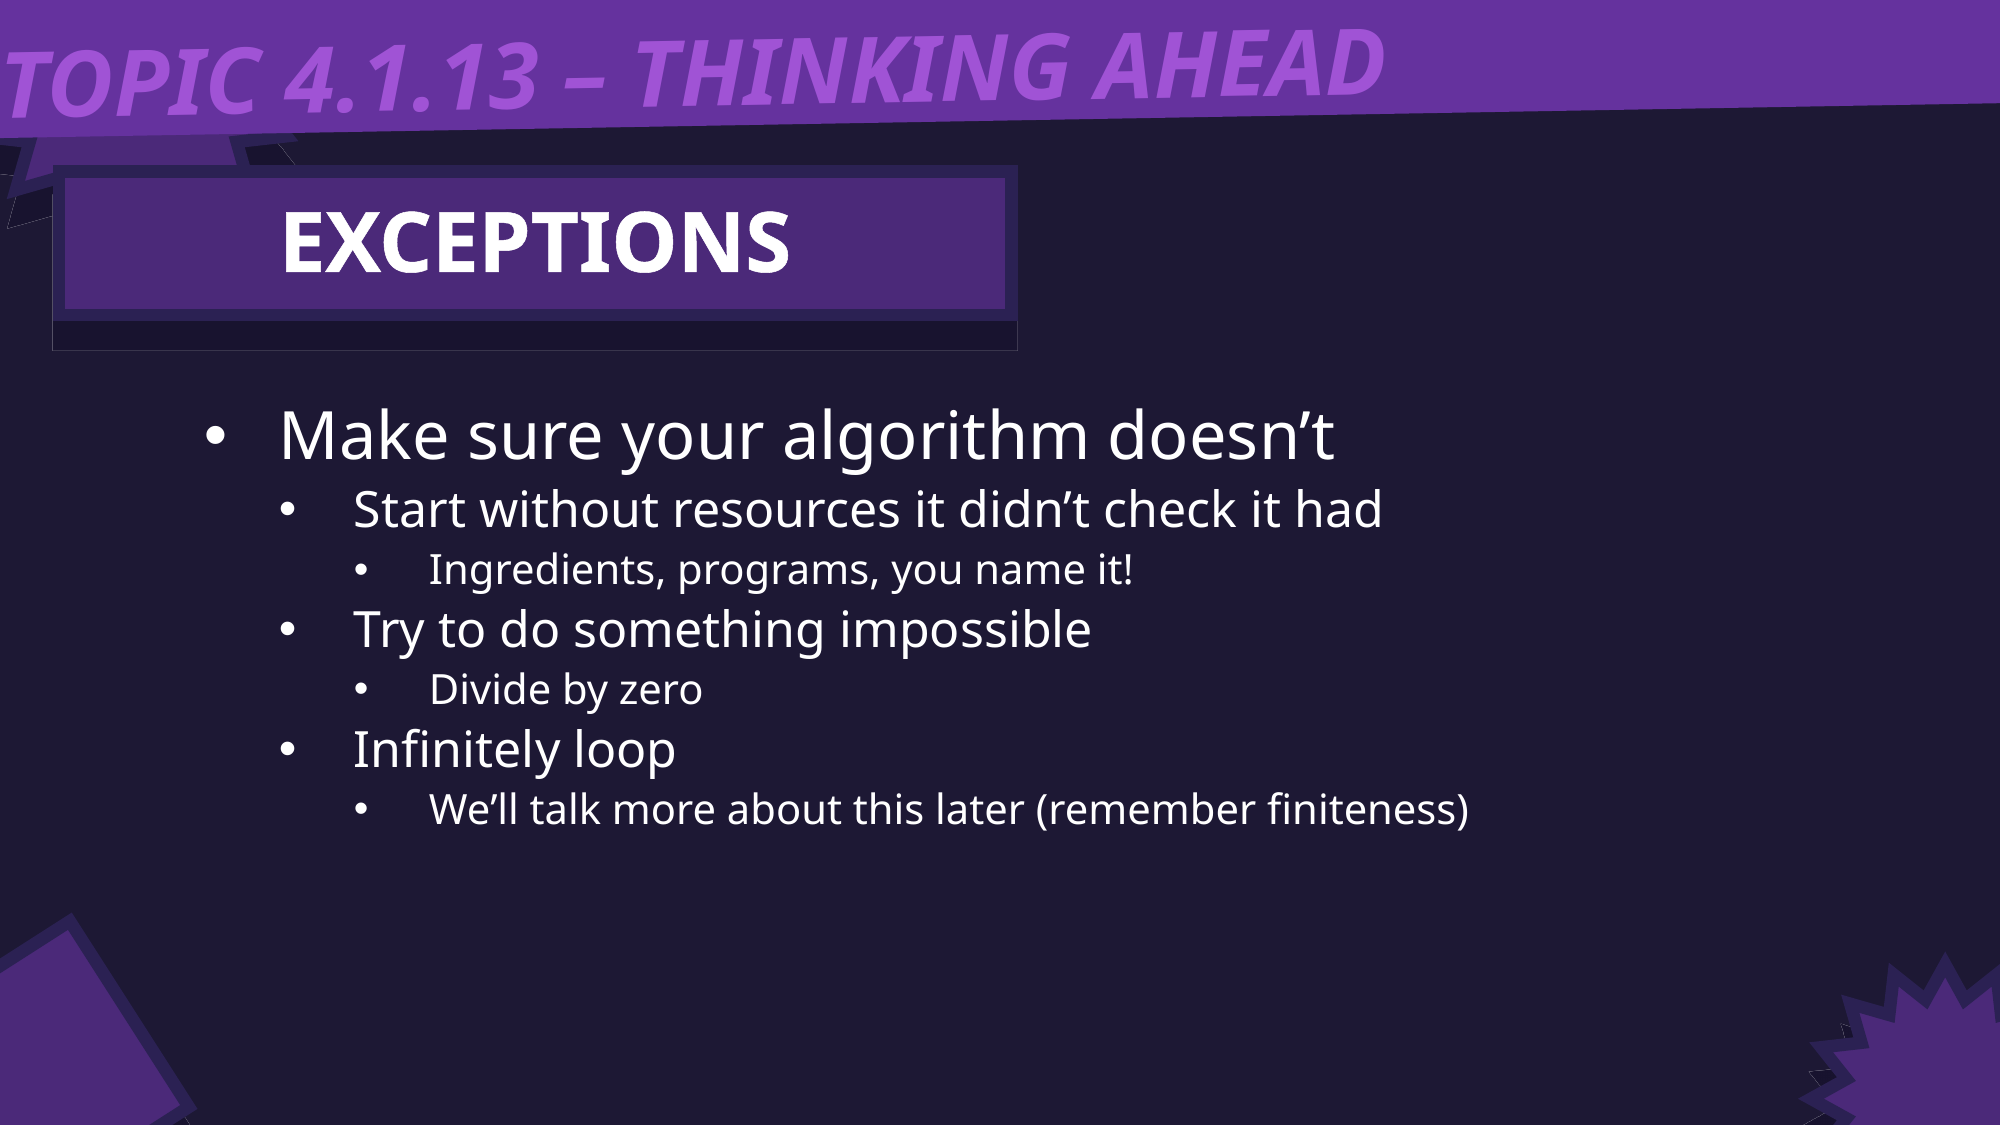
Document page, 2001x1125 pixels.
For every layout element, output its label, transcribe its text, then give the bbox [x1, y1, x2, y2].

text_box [58, 170, 1013, 316]
text_box [0, 919, 192, 1125]
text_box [0, 0, 2000, 126]
text_box [1807, 961, 2000, 1125]
subtitle Make sure your algorithm doesn’t Start without resources it didn’t check it had Ingredients, programs, you name it! Try to do something impossible Divide by zero Infinitely loop We’ll talk more about this later (remember finiteness) [189, 394, 1689, 1098]
text_box [0, 134, 290, 193]
